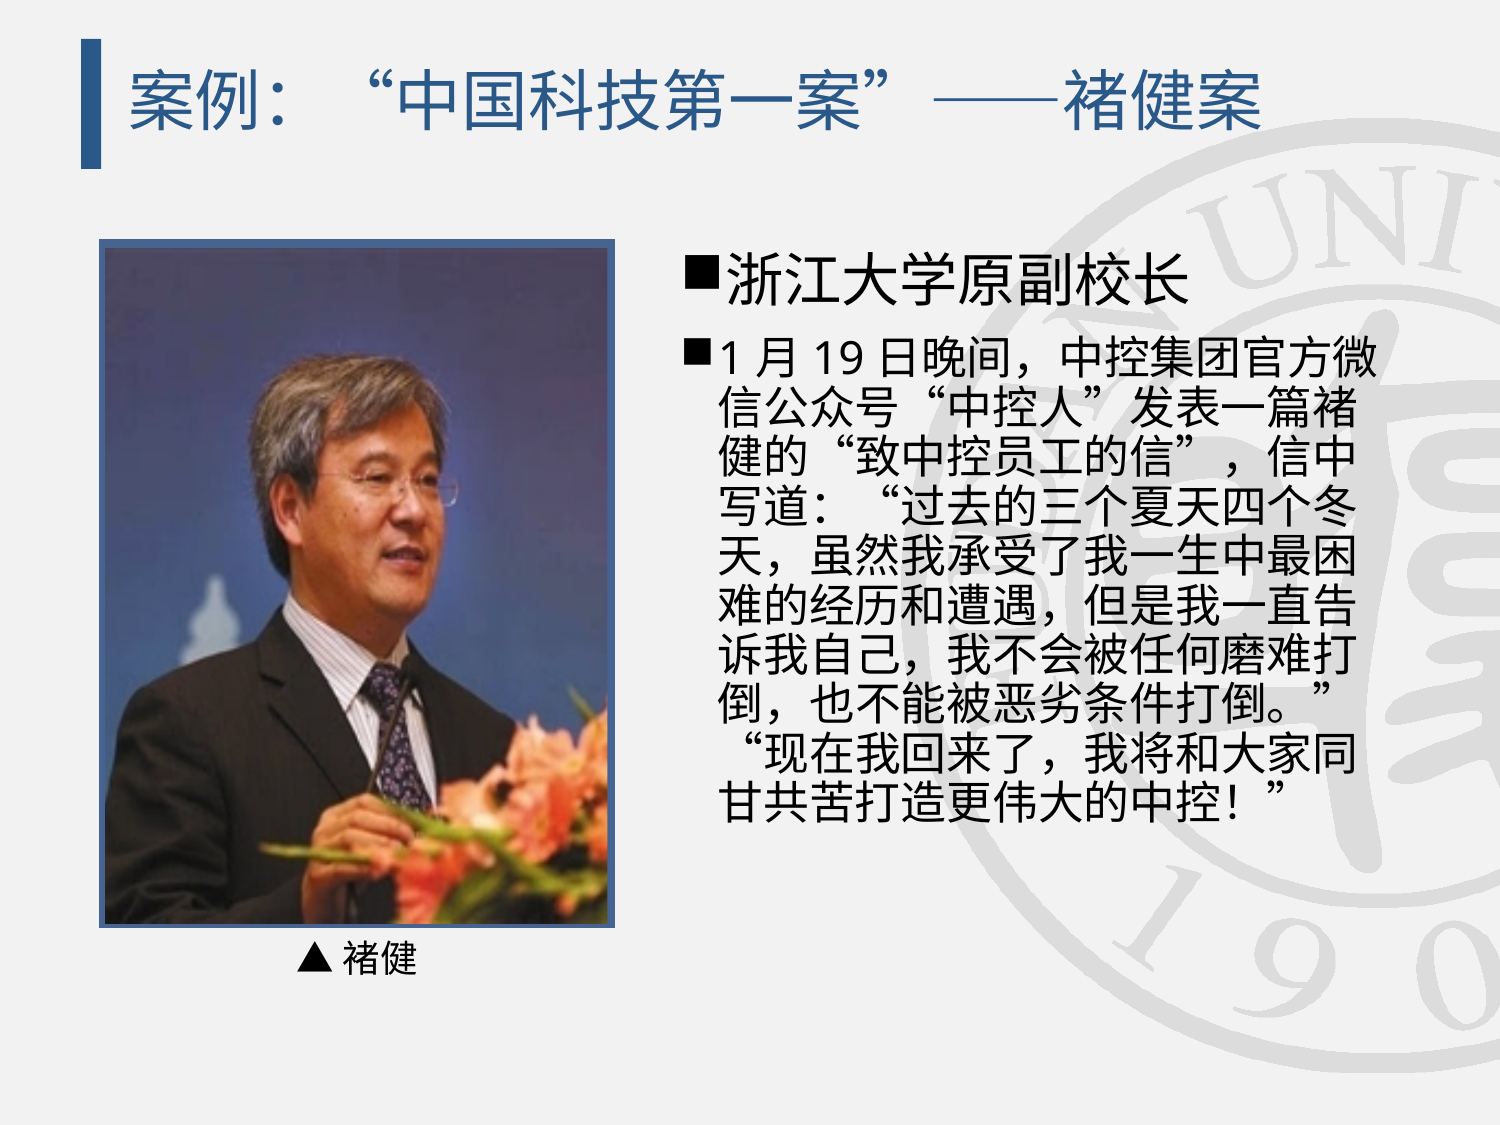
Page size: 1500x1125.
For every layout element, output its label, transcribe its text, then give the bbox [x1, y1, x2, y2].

picture [105, 248, 608, 924]
text_box ▲褚健 [103, 927, 611, 988]
list 浙江大学原副校长 1月19日晚间，中控集团官方微信公众号“中控人”发表一篇褚健的“致中控员工的信”，信中写道：“过去的三个夏天四个冬天，虽然我承受了我一生中最困难的经历和遭遇，但是我一直告诉我自己，我不会被任何磨难打倒，也不能被恶劣条件打倒。” “现在我回来了，我将和大家同甘共苦打造更伟大的中控！” [665, 244, 1397, 958]
text_box 此处插入图片 [102, 243, 611, 925]
title 案例：“中国科技第一案”——褚健案 [113, 49, 1387, 159]
